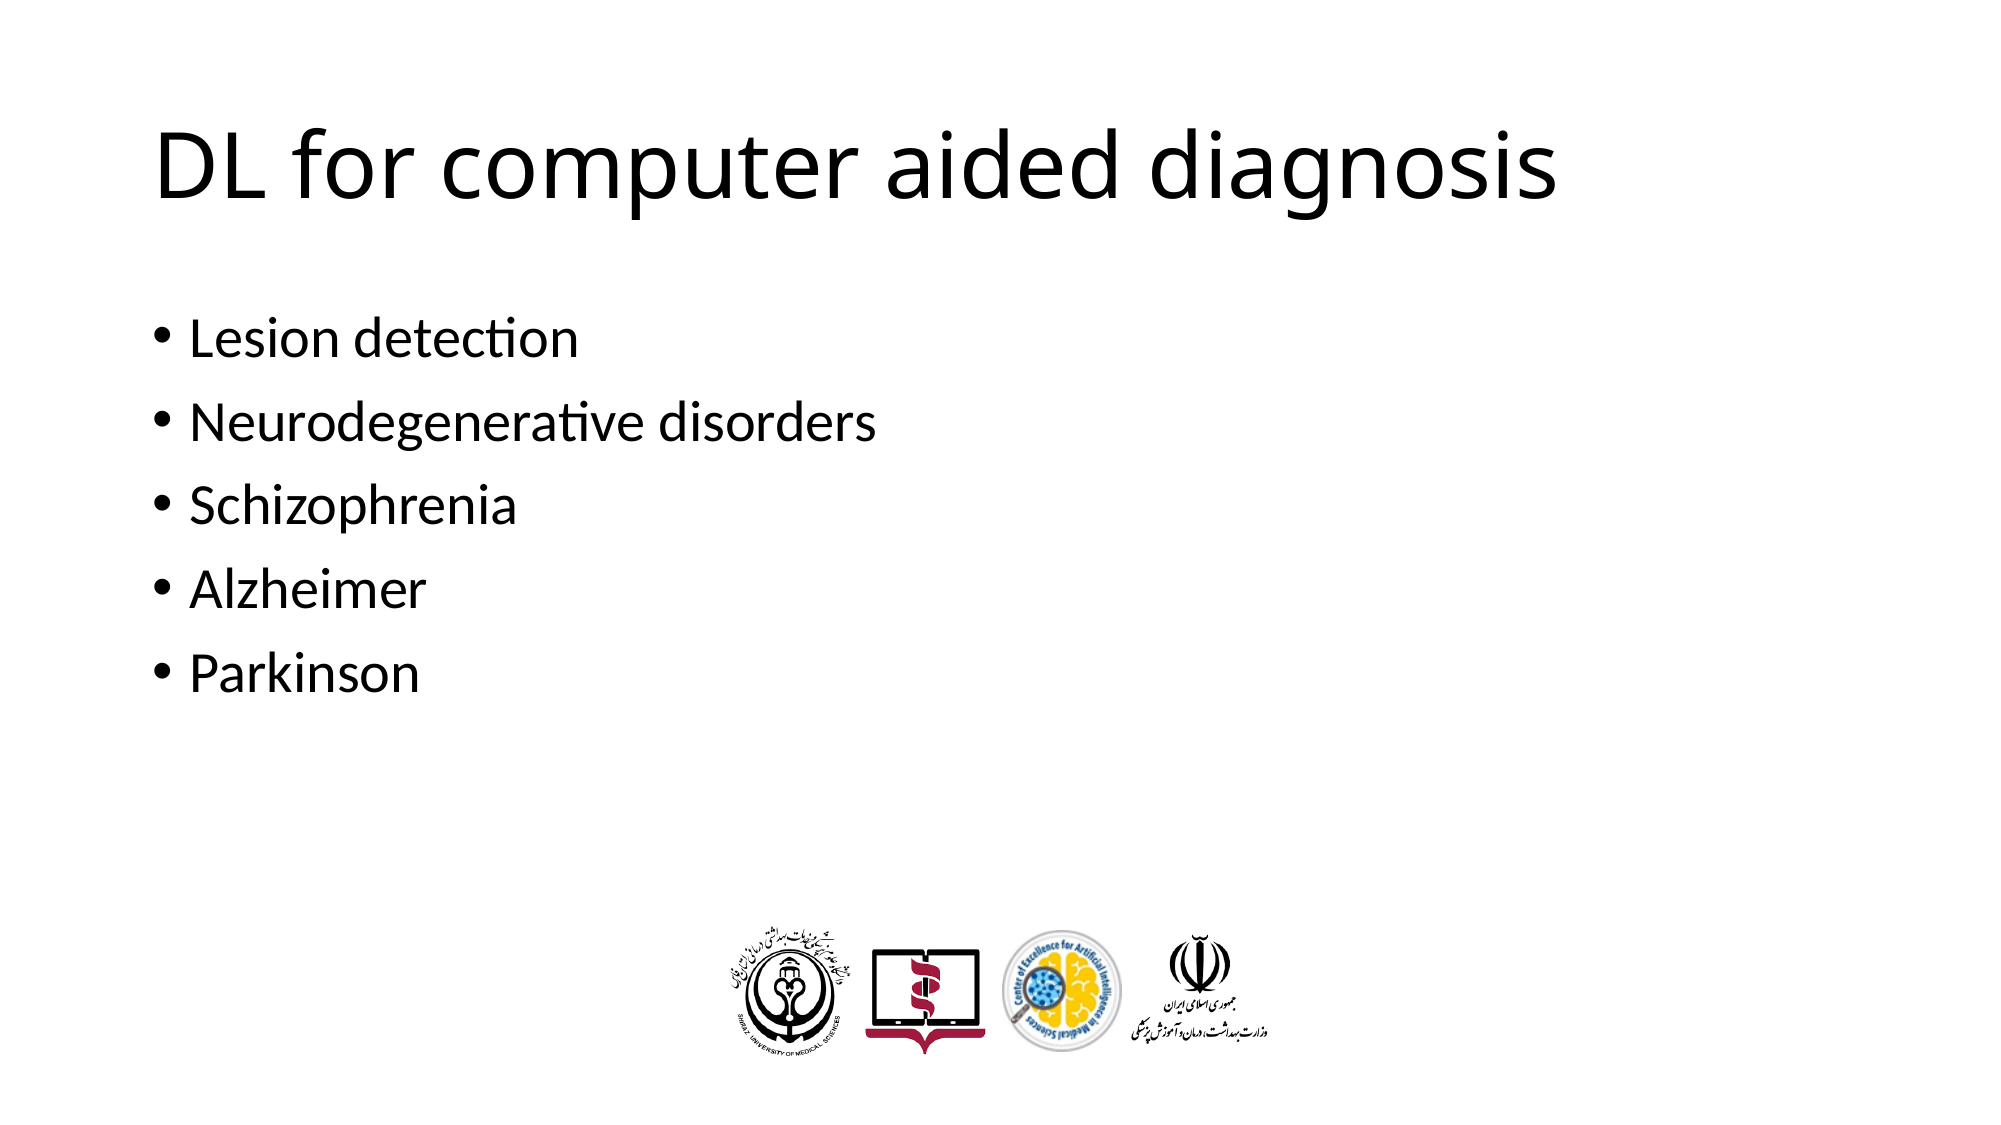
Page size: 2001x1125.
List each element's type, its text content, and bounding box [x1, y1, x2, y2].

title DL for computer aided diagnosis [137, 59, 1863, 278]
picture [1002, 1014, 1122, 1052]
list Lesion detection Neurodegenerative disorders Schizophrenia Alzheimer Parkinson [137, 299, 1863, 1014]
picture [1128, 1014, 1270, 1073]
picture [730, 1014, 851, 1056]
picture [857, 1014, 991, 1058]
